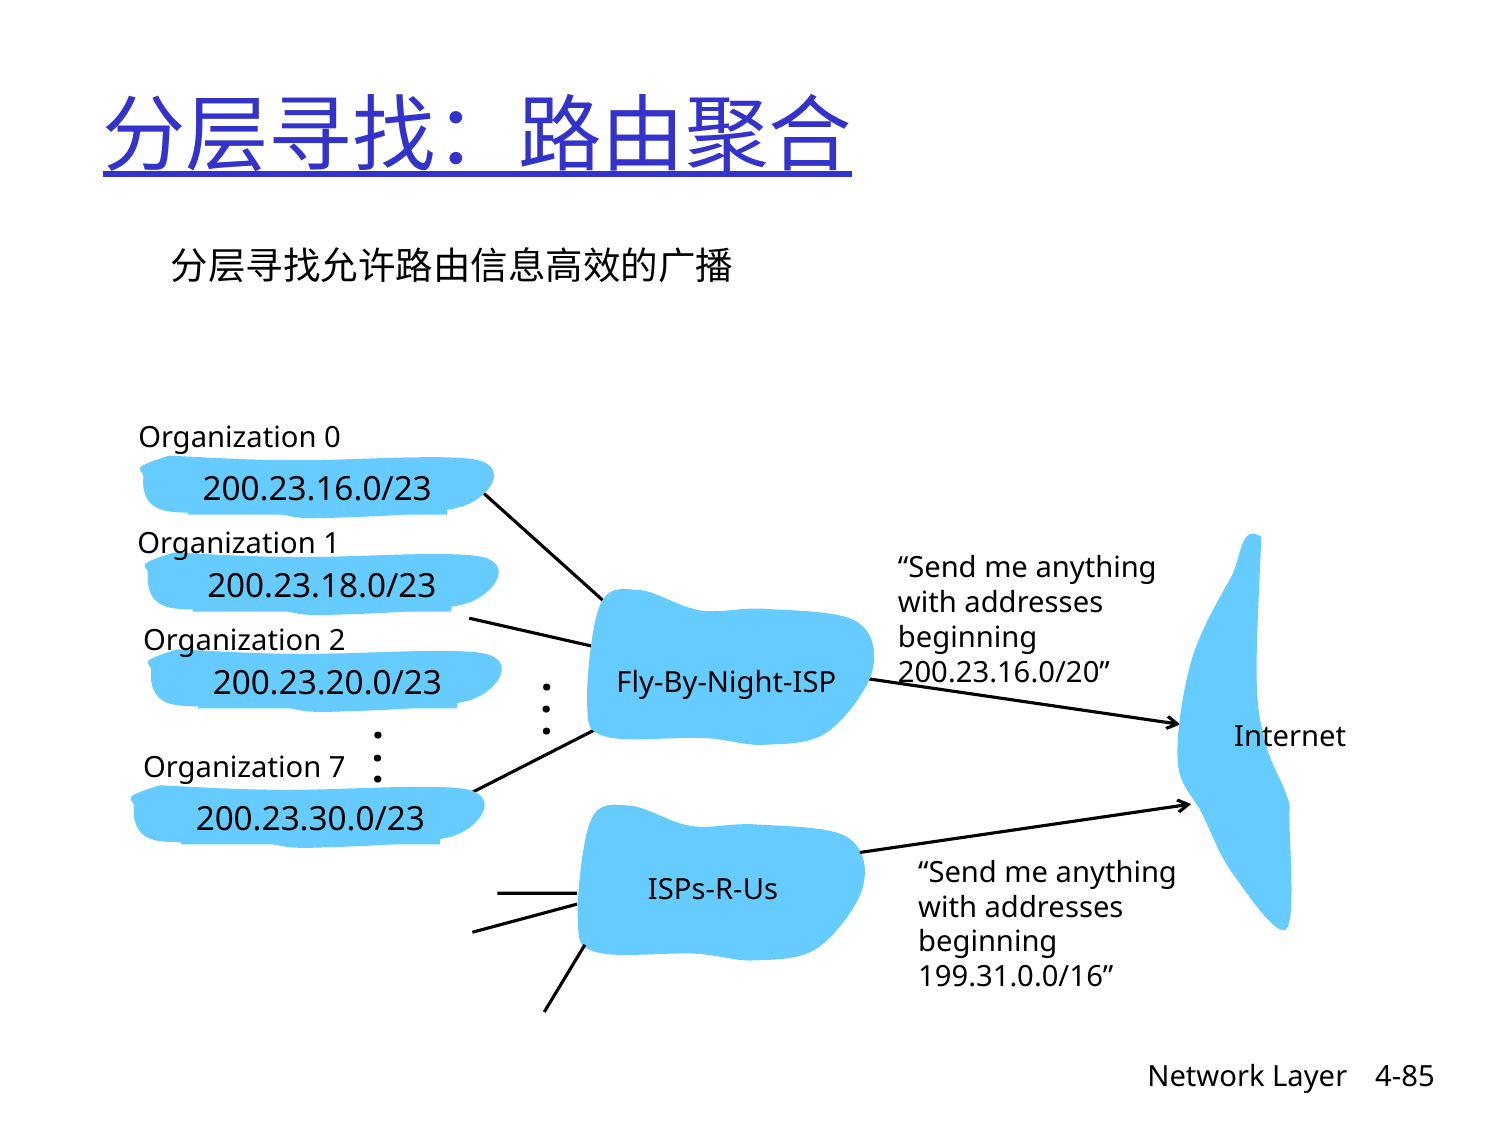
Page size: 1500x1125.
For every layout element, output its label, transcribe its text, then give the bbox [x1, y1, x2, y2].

footer Network Layer [887, 1049, 1338, 1125]
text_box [114, 782, 499, 850]
text_box ISPs-R-Us [633, 862, 794, 913]
text_box Internet [1219, 709, 1362, 760]
text_box [587, 589, 875, 745]
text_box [131, 646, 517, 714]
text_box [1177, 533, 1292, 931]
title 分层寻找：路由聚合 [87, 37, 1453, 226]
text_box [353, 689, 403, 799]
text_box “Send me anything with addresses beginning 200.23.16.0/20” [883, 540, 1172, 696]
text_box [128, 549, 513, 617]
slide_number 4-85 [1338, 1049, 1451, 1125]
text_box [910, 799, 1192, 845]
text_box [985, 696, 1179, 730]
text_box Organization 2 [128, 625, 361, 647]
text_box Organization 7 [128, 740, 348, 780]
text_box Fly-By-Night-ISP [601, 656, 852, 707]
text_box “Send me anything with addresses beginning 199.31.0.0/16” [903, 845, 1193, 1001]
text_box Organization 0 [123, 411, 356, 453]
text_box [577, 804, 865, 961]
text_box Organization 1 [122, 527, 355, 568]
text_box 分层寻找允许路由信息高效的广播 [156, 234, 749, 295]
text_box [522, 641, 572, 751]
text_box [124, 452, 509, 520]
